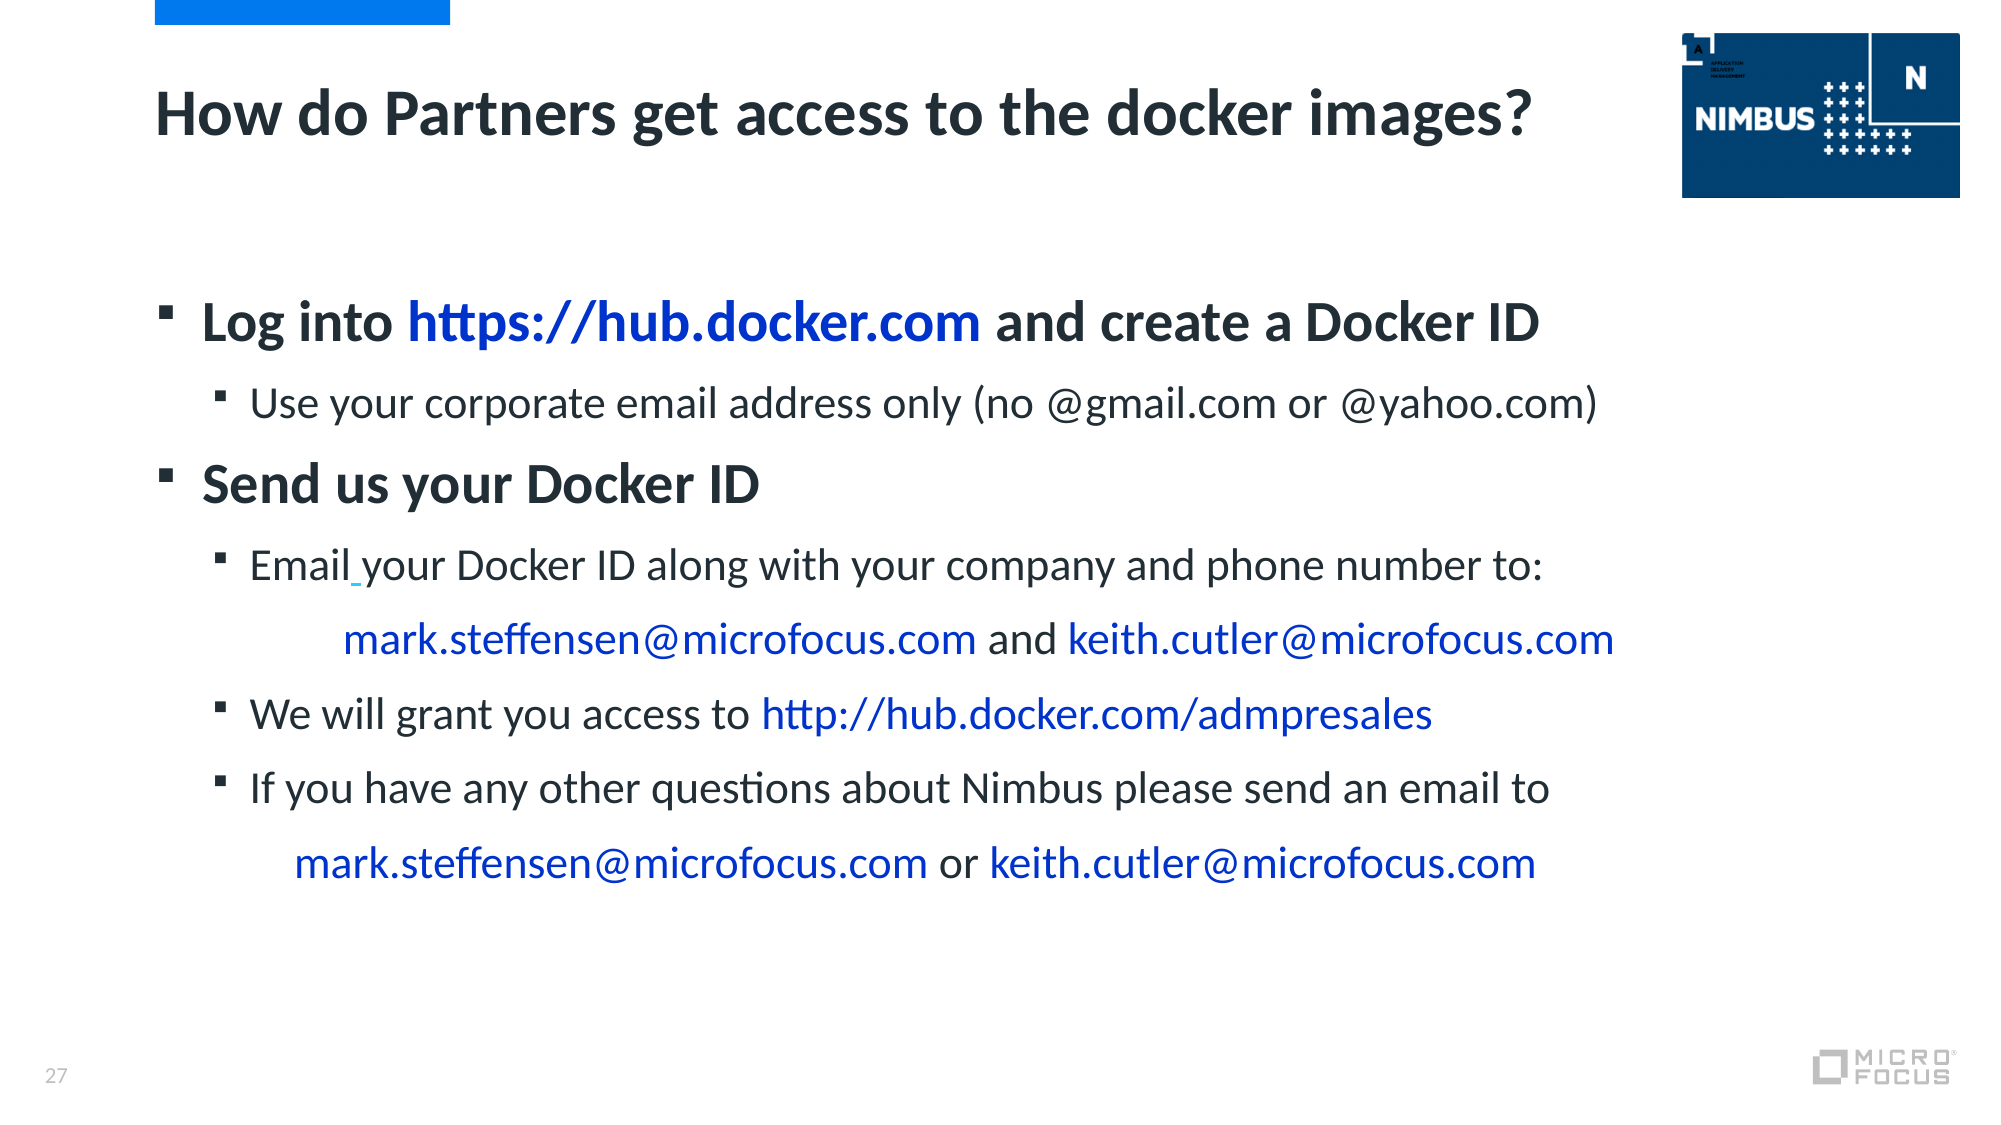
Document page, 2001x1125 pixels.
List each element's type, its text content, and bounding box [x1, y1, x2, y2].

title How do Partners get access to the docker images? [155, 70, 1847, 248]
list Log into https://hub.docker.com and create a Docker ID Use your corporate email address only (no @gmail.com or @yahoo.com) Send us your Docker ID Email your Docker ID along with your company and phone number to: mark.steffensen@microfocus.com and keith.cutler@microfocus.com We will grant you access to http://hub.docker.com/admpresales If you have any other questions about Nimbus please send an email to mark.steffensen@microfocus.com or keith.cutler@microfocus.com [155, 283, 1847, 1014]
picture [1681, 33, 1960, 198]
slide_number 27 [30, 1051, 90, 1097]
